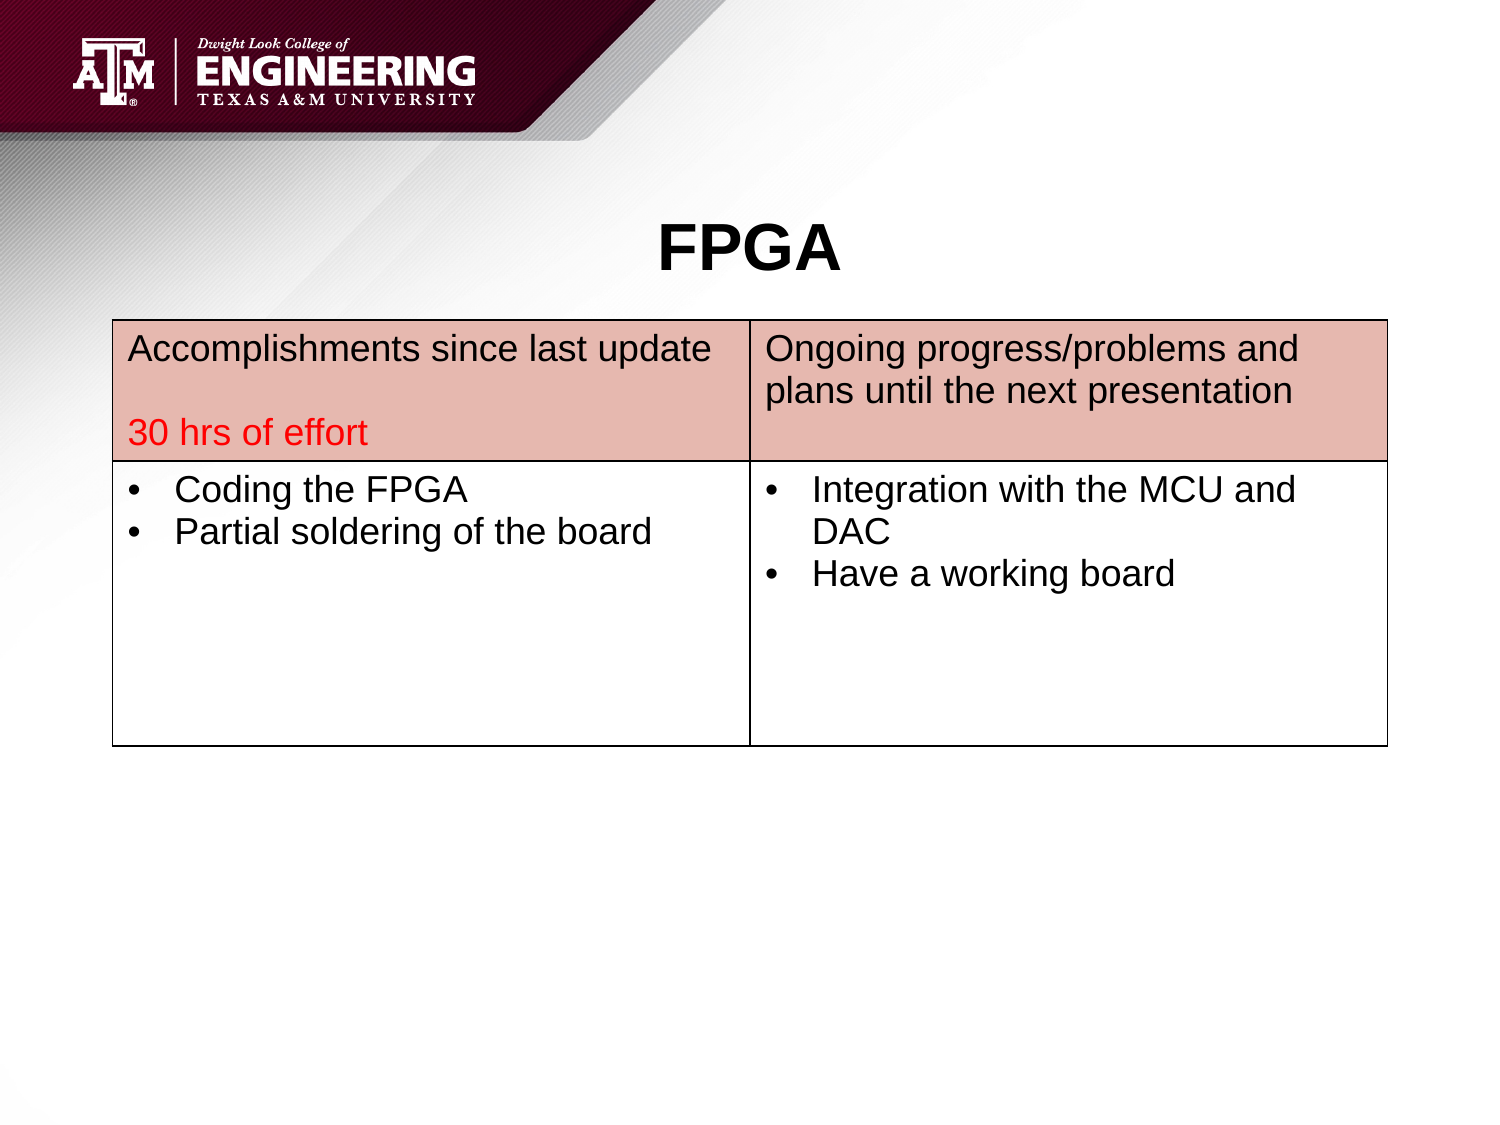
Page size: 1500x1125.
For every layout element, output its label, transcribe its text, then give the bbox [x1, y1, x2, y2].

table_header Accomplishments since last update 30 hrs of effort [113, 321, 749, 460]
picture [0, 0, 1500, 1125]
table_header Ongoing progress/problems and plans until the next presentation [751, 321, 1387, 460]
table_cell Coding the FPGA Partial soldering of the board [113, 462, 749, 745]
table_cell Integration with the MCU and DAC Have a working board [751, 462, 1387, 745]
title FPGA [75, 172, 1425, 304]
